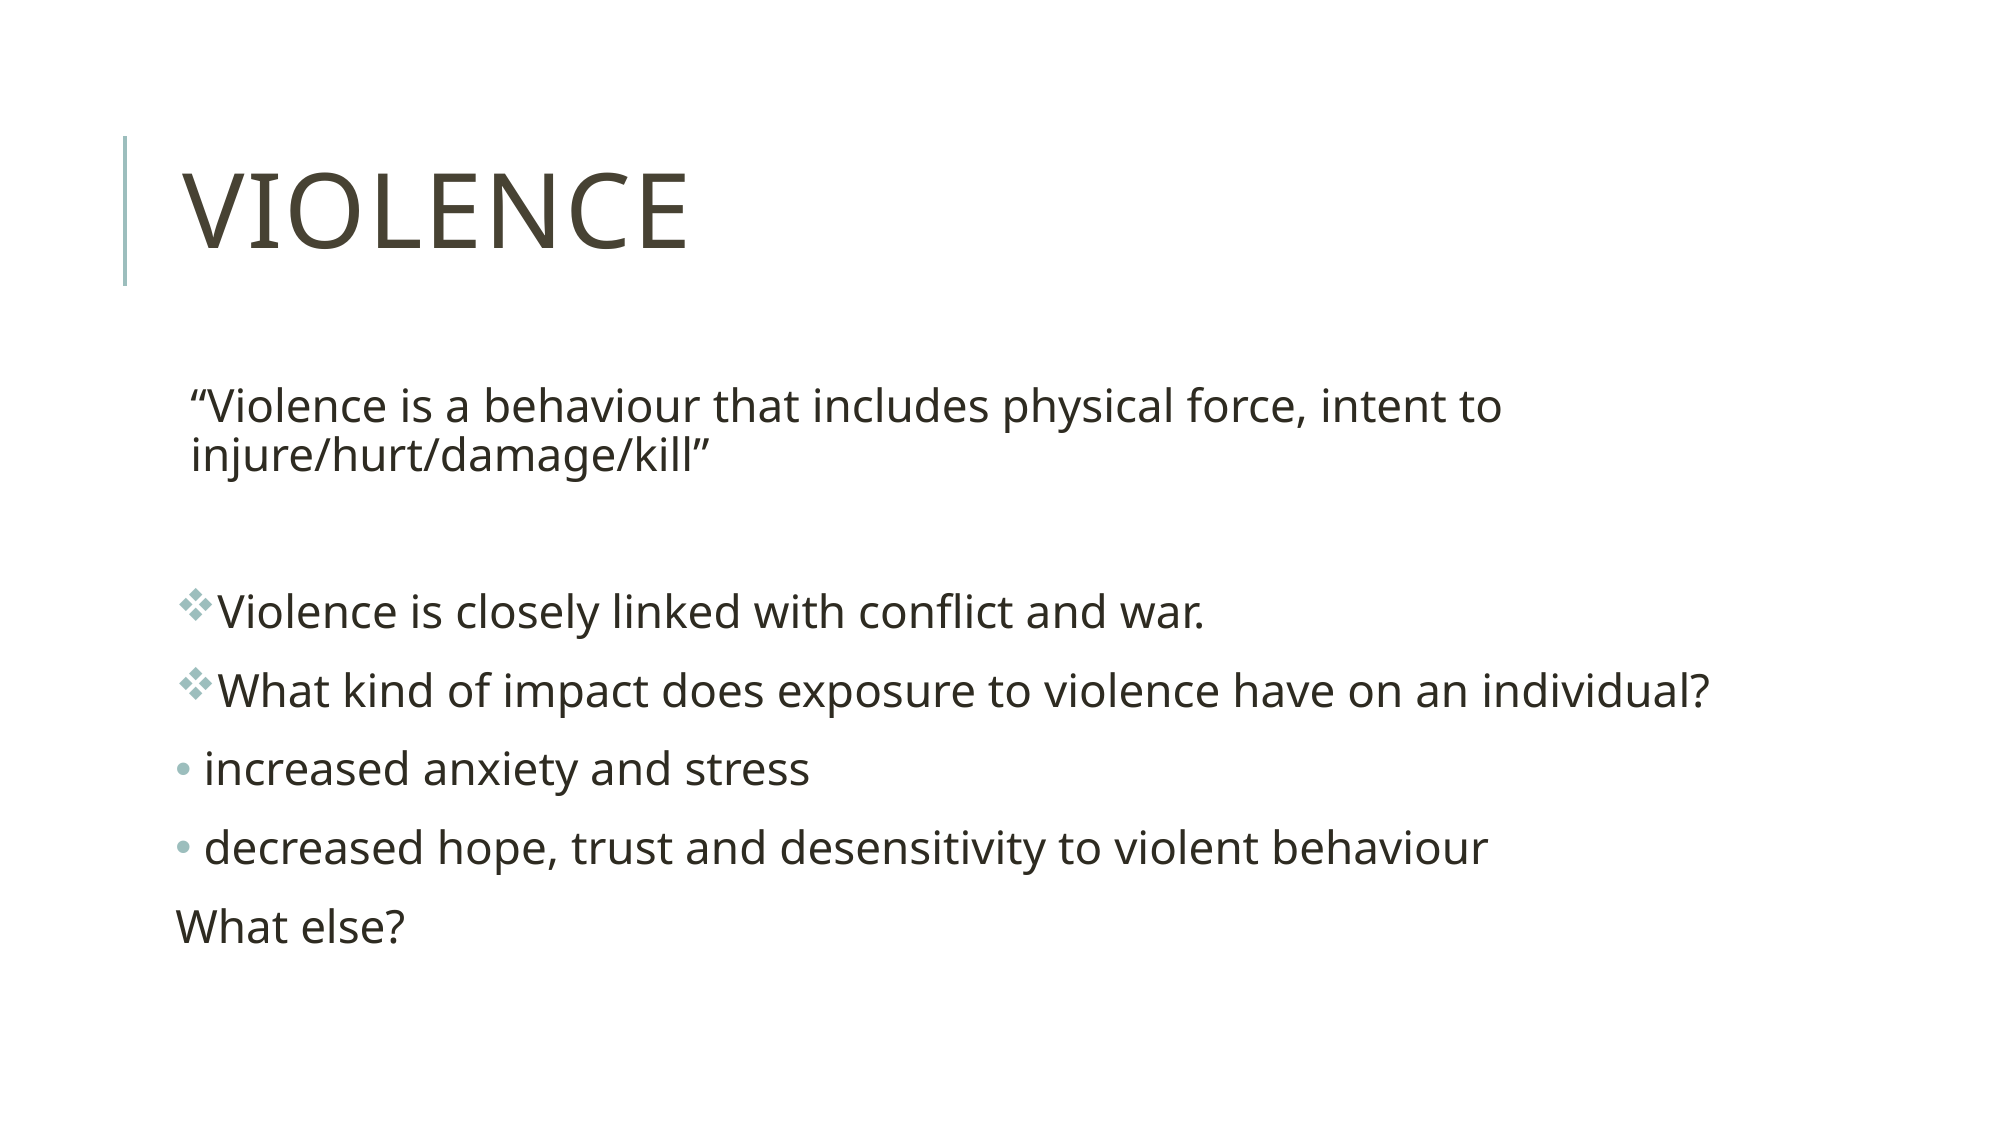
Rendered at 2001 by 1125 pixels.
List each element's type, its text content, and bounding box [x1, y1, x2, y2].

title violence [168, 96, 1763, 342]
list “Violence is a behaviour that includes physical force, intent to injure/hurt/damage/kill” Violence is closely linked with conflict and war. What kind of impact does exposure to violence have on an individual? increased anxiety and stress decreased hope, trust and desensitivity to violent behaviour What else? [168, 375, 1833, 1035]
